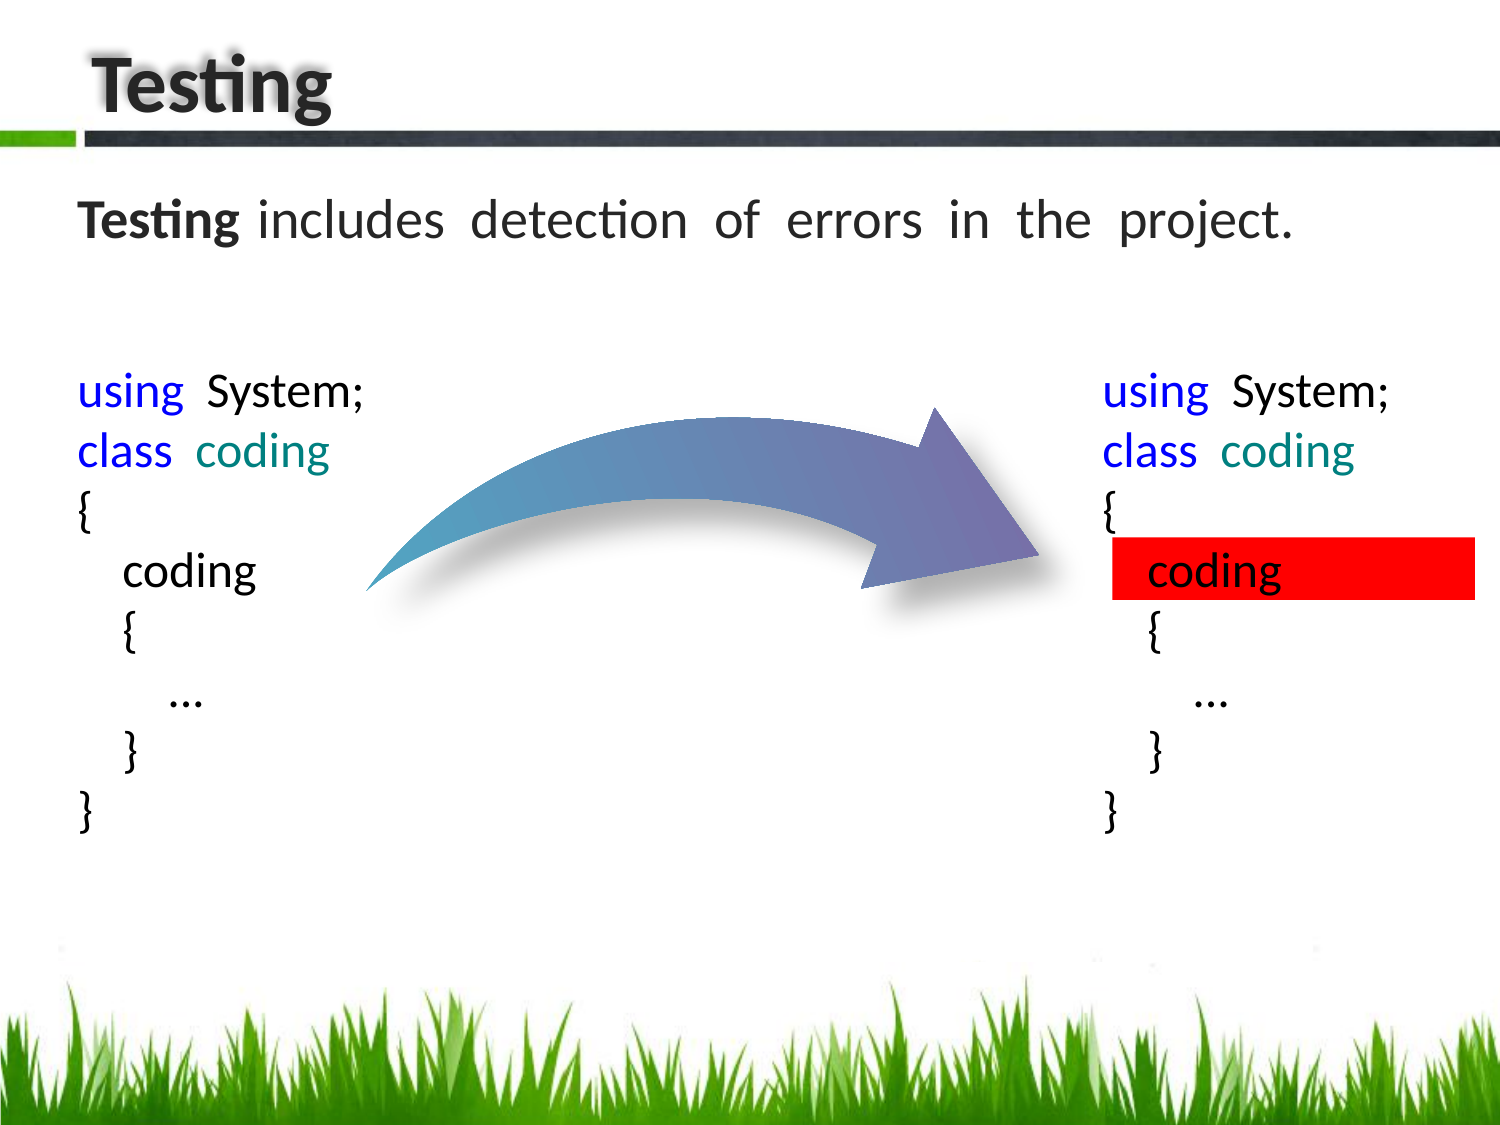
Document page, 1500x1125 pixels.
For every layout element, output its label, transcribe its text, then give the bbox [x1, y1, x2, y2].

text_box [475, 407, 1039, 589]
text_box Testing [77, 21, 349, 137]
text_box using System; class coding { coding { ... } } [1087, 350, 1500, 845]
text_box Testing includes detection of errors in the project. [62, 174, 1375, 258]
picture [0, 0, 1500, 1125]
text_box using System; class coding { coding { ... } } [62, 349, 475, 845]
